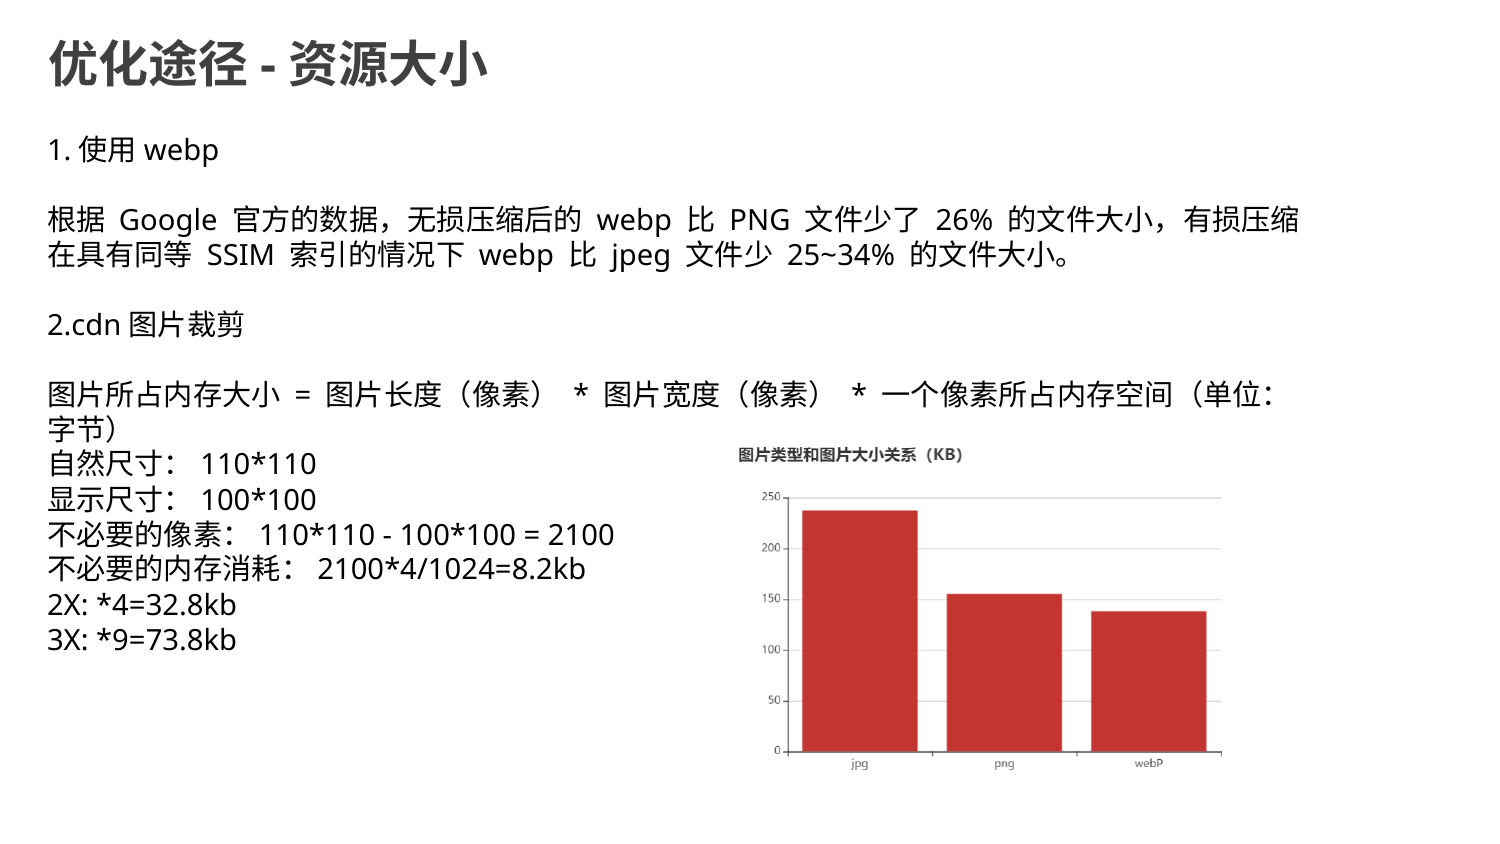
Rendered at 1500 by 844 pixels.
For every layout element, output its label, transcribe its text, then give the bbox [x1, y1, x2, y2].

text_box 1.使用webp 根据 Google 官方的数据，无损压缩后的 webp 比 PNG 文件少了 26% 的文件大小，有损压缩在具有同等 SSIM 索引的情况下 webp 比 jpeg 文件少 25~34% 的文件大小。 2.cdn图片裁剪 图片所占内存大小 = 图片长度（像素） * 图片宽度（像素） * 一个像素所占内存空间（单位：字节） 自然尺寸：110*110 显示尺寸：100*100 不必要的像素：110*110 - 100*100 = 2100 不必要的内存消耗：2100*4/1024=8.2kb 2X: *4=32.8kb 3X: *9=73.8kb [32, 123, 1316, 703]
text_box 优化途径-资源大小 [32, 24, 714, 101]
picture [726, 440, 1254, 775]
